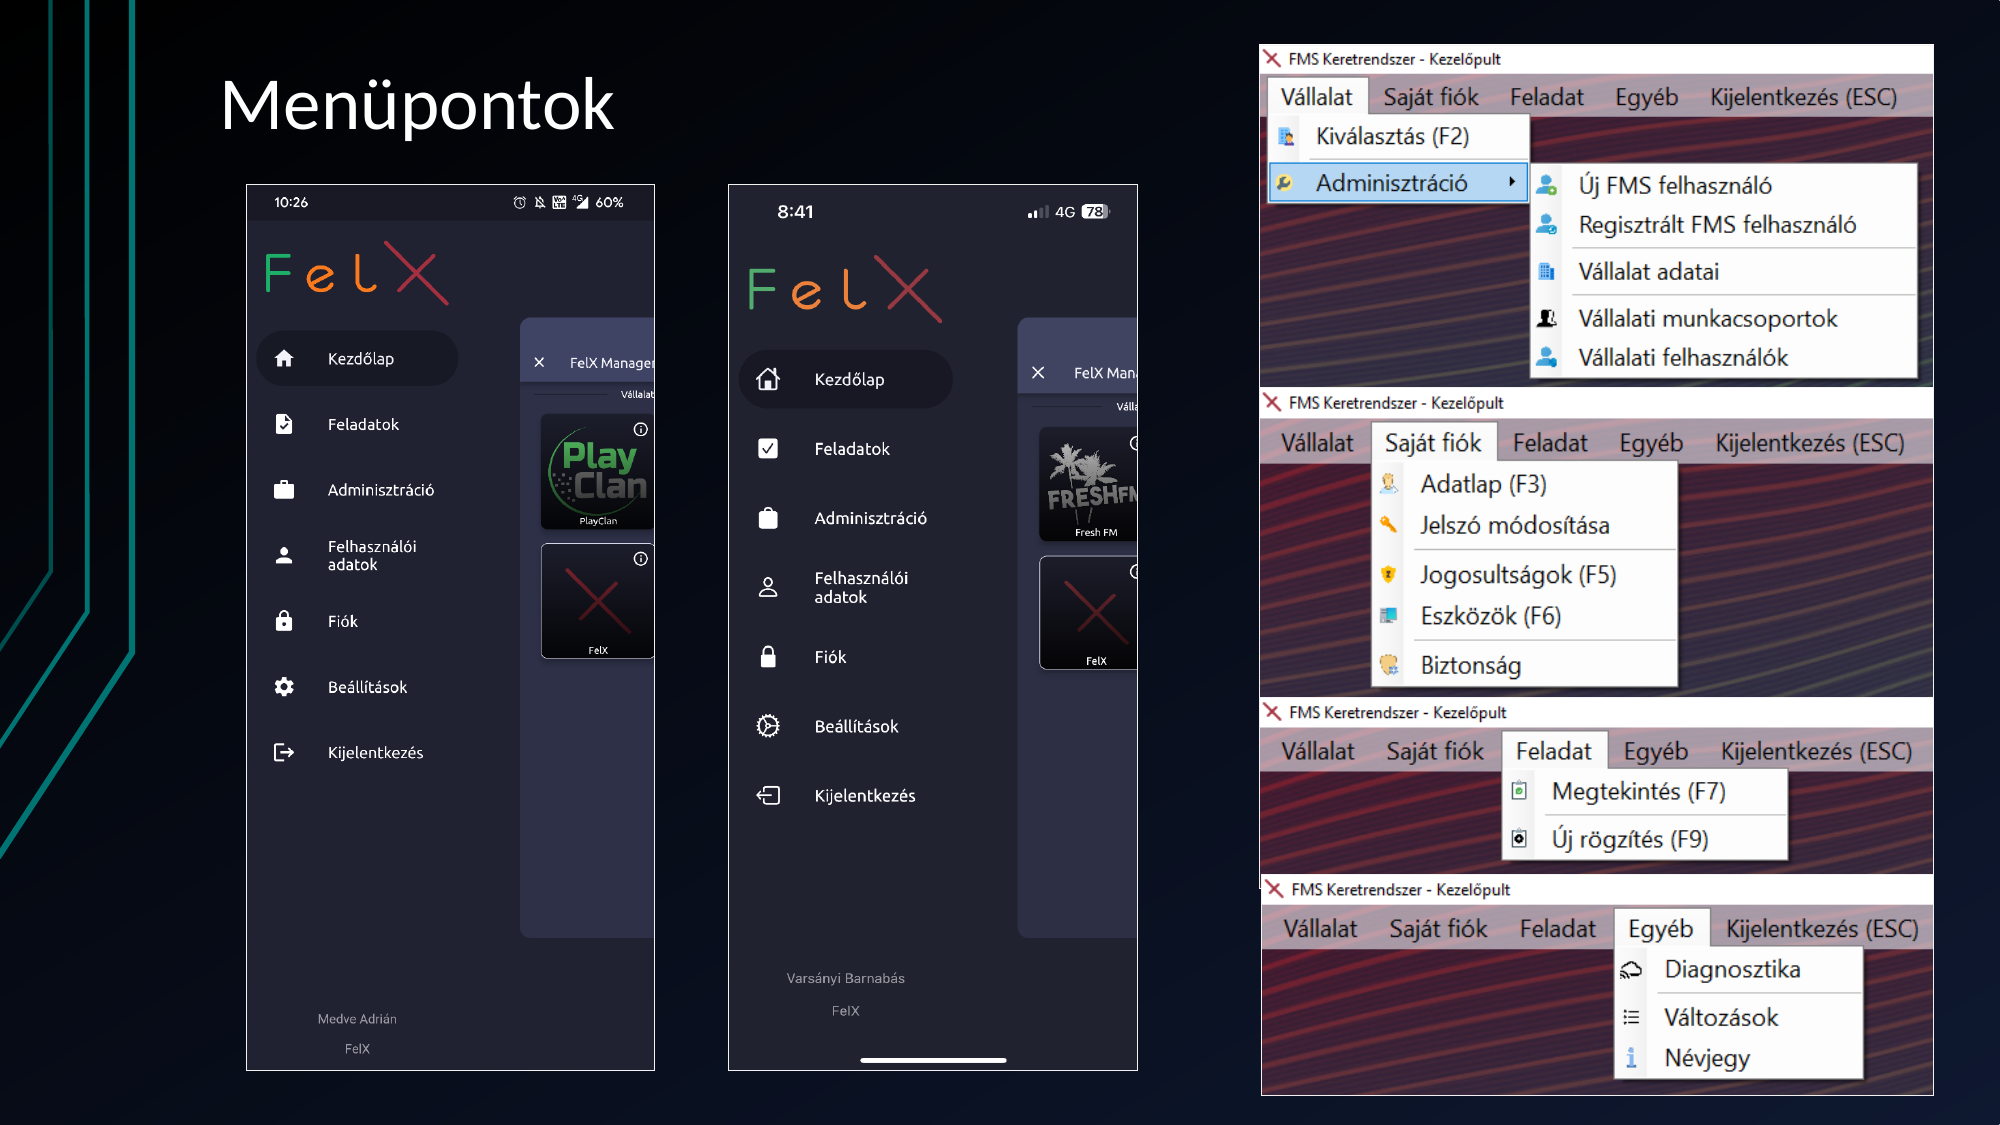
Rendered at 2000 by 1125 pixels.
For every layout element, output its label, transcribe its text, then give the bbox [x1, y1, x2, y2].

title Menüpontok [199, 45, 1257, 246]
picture [727, 184, 1138, 1071]
picture [245, 184, 656, 1071]
picture [1259, 44, 1935, 1096]
